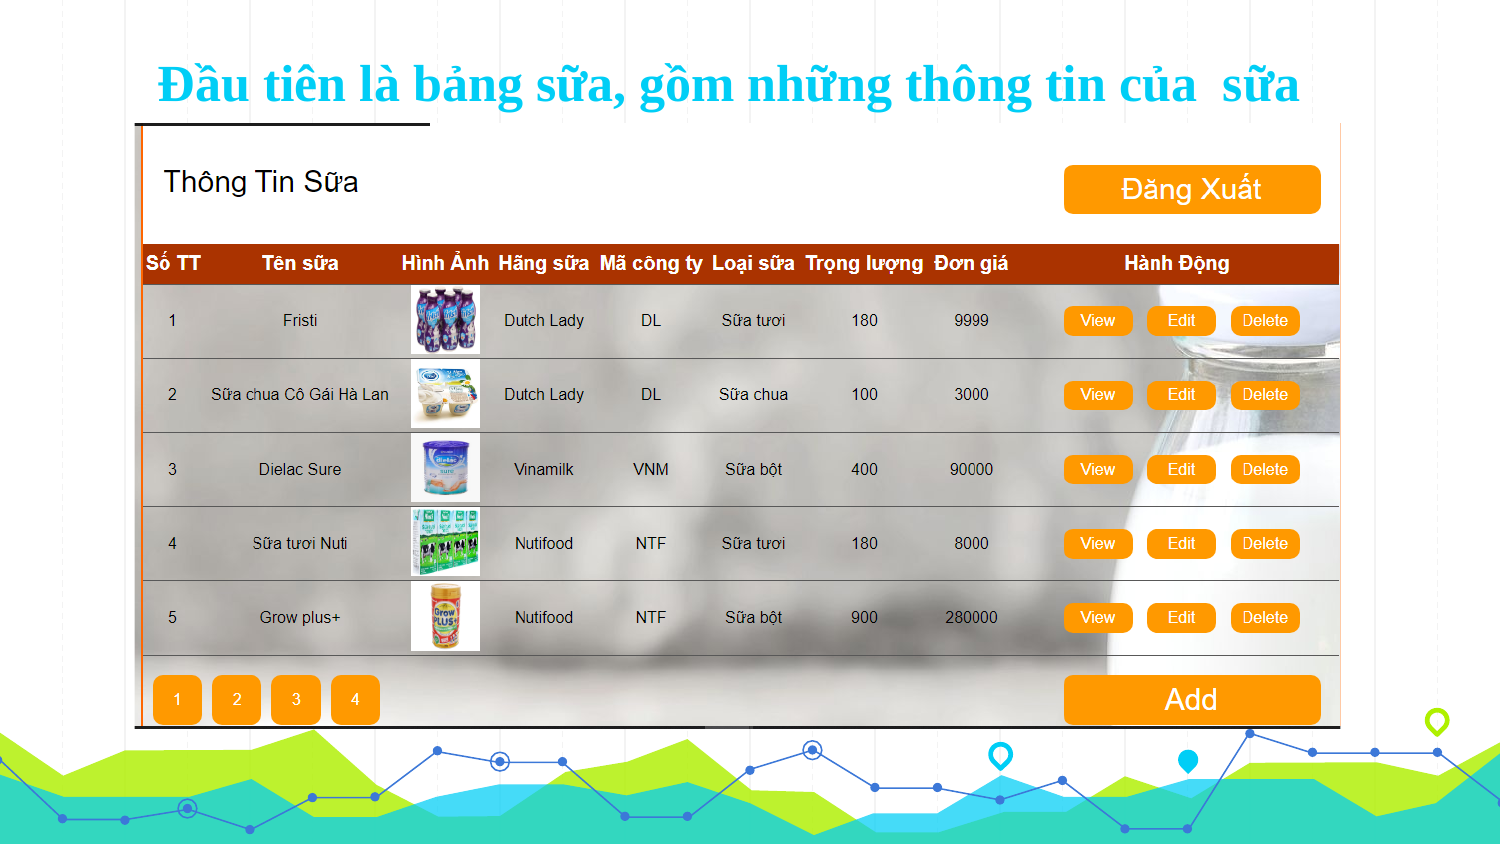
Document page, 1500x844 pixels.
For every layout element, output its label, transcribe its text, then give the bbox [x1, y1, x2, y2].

title Đầu tiên là bảng sữa, gồm những thông tin của sữa [140, 47, 1318, 121]
picture [134, 122, 1341, 729]
